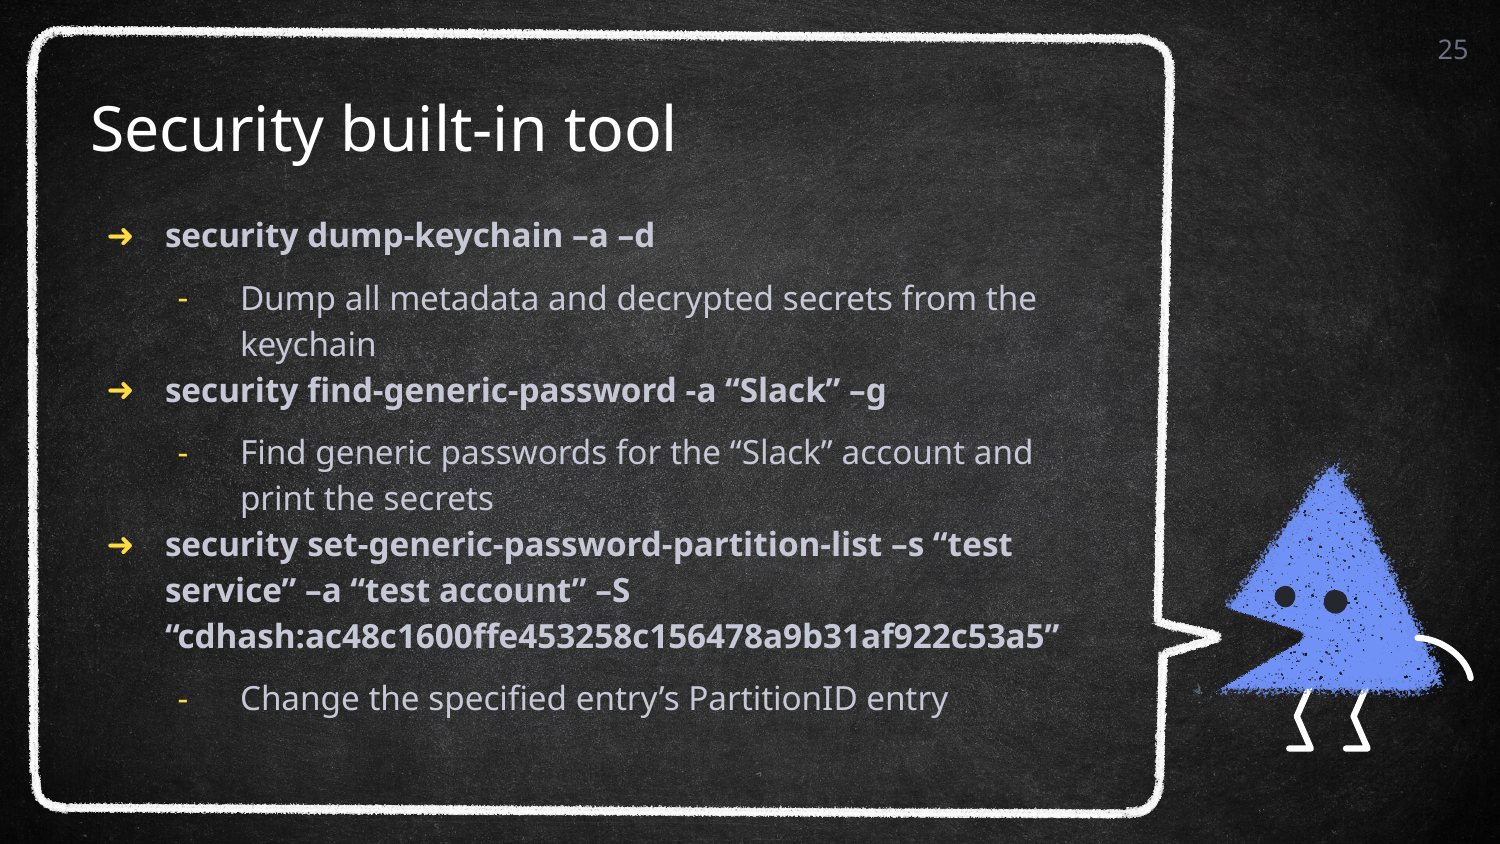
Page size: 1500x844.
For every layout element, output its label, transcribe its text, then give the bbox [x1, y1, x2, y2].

title Security built-in tool [89, 97, 1102, 163]
slide_number 25 [1378, 32, 1469, 98]
list security dump-keychain –a –d Dump all metadata and decrypted secrets from the keychain security find-generic-password -a “Slack” –g Find generic passwords for the “Slack” account and print the secrets security set-generic-password-partition-list –s “test service” –a “test account” –S “cdhash:ac48c1600ffe453258c156478a9b31af922c53a5” Change the specified entry’s PartitionID entry [89, 208, 1102, 750]
picture [0, 0, 1500, 844]
